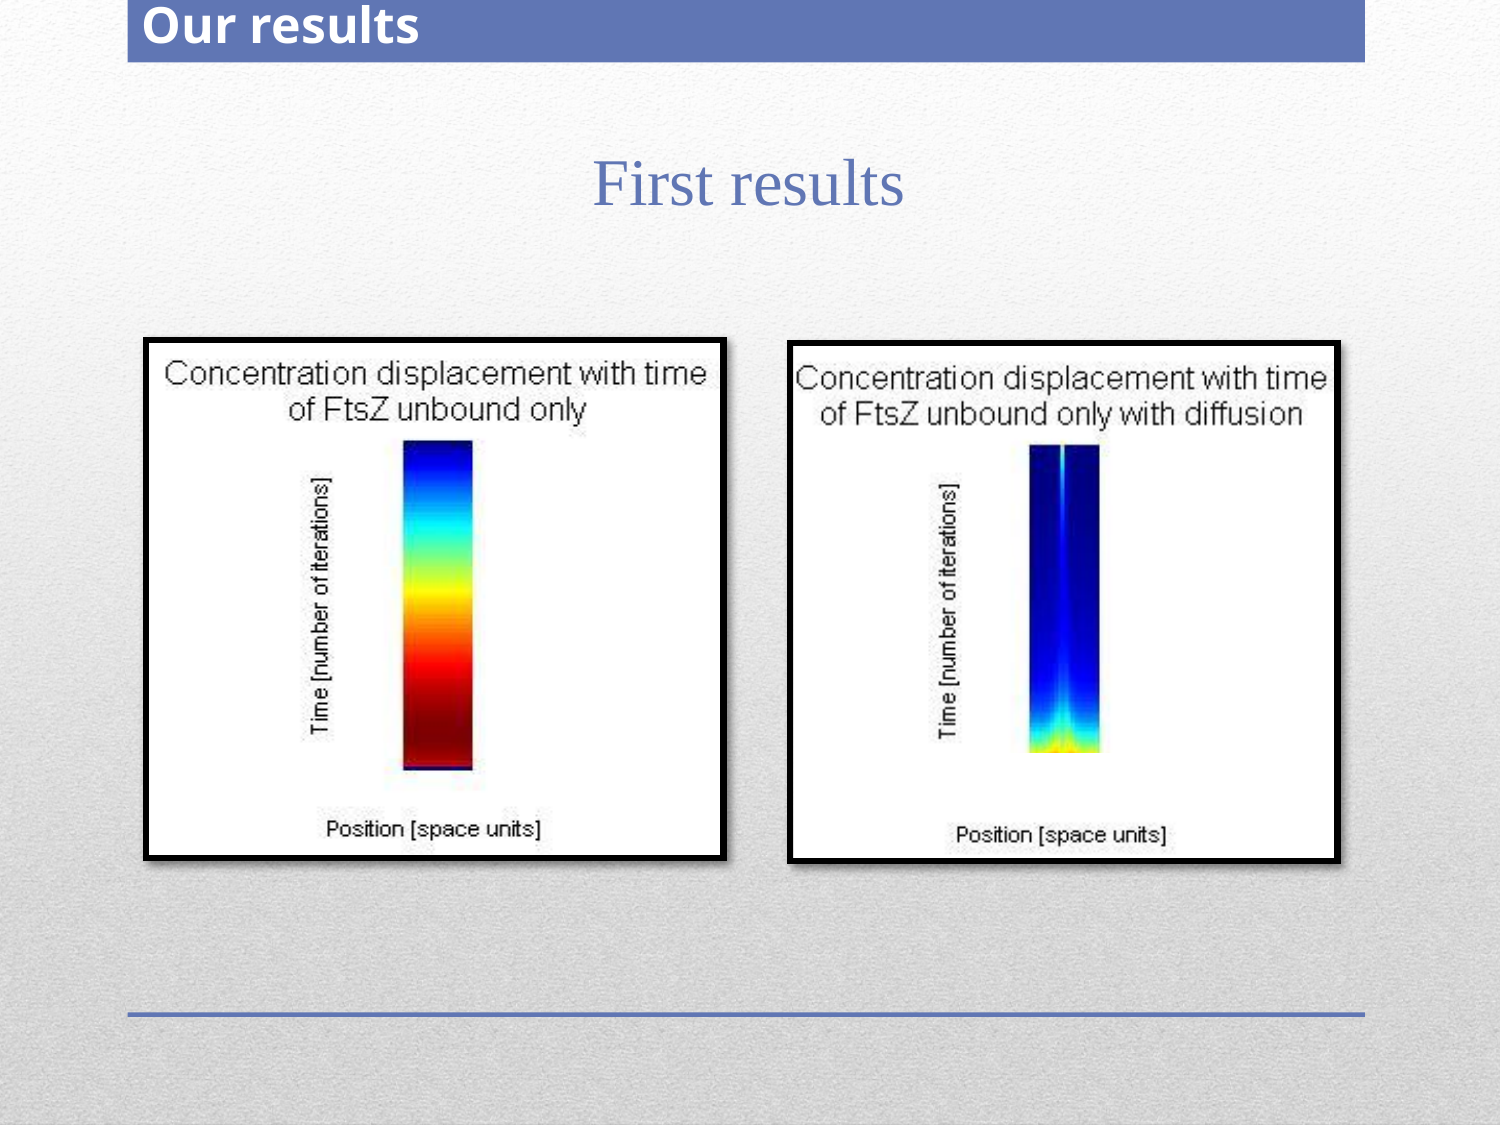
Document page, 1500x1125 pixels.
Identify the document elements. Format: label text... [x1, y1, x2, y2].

list First results [130, 61, 1368, 296]
picture [792, 345, 1336, 859]
text_box Our results [127, 0, 1088, 61]
picture [148, 342, 722, 856]
